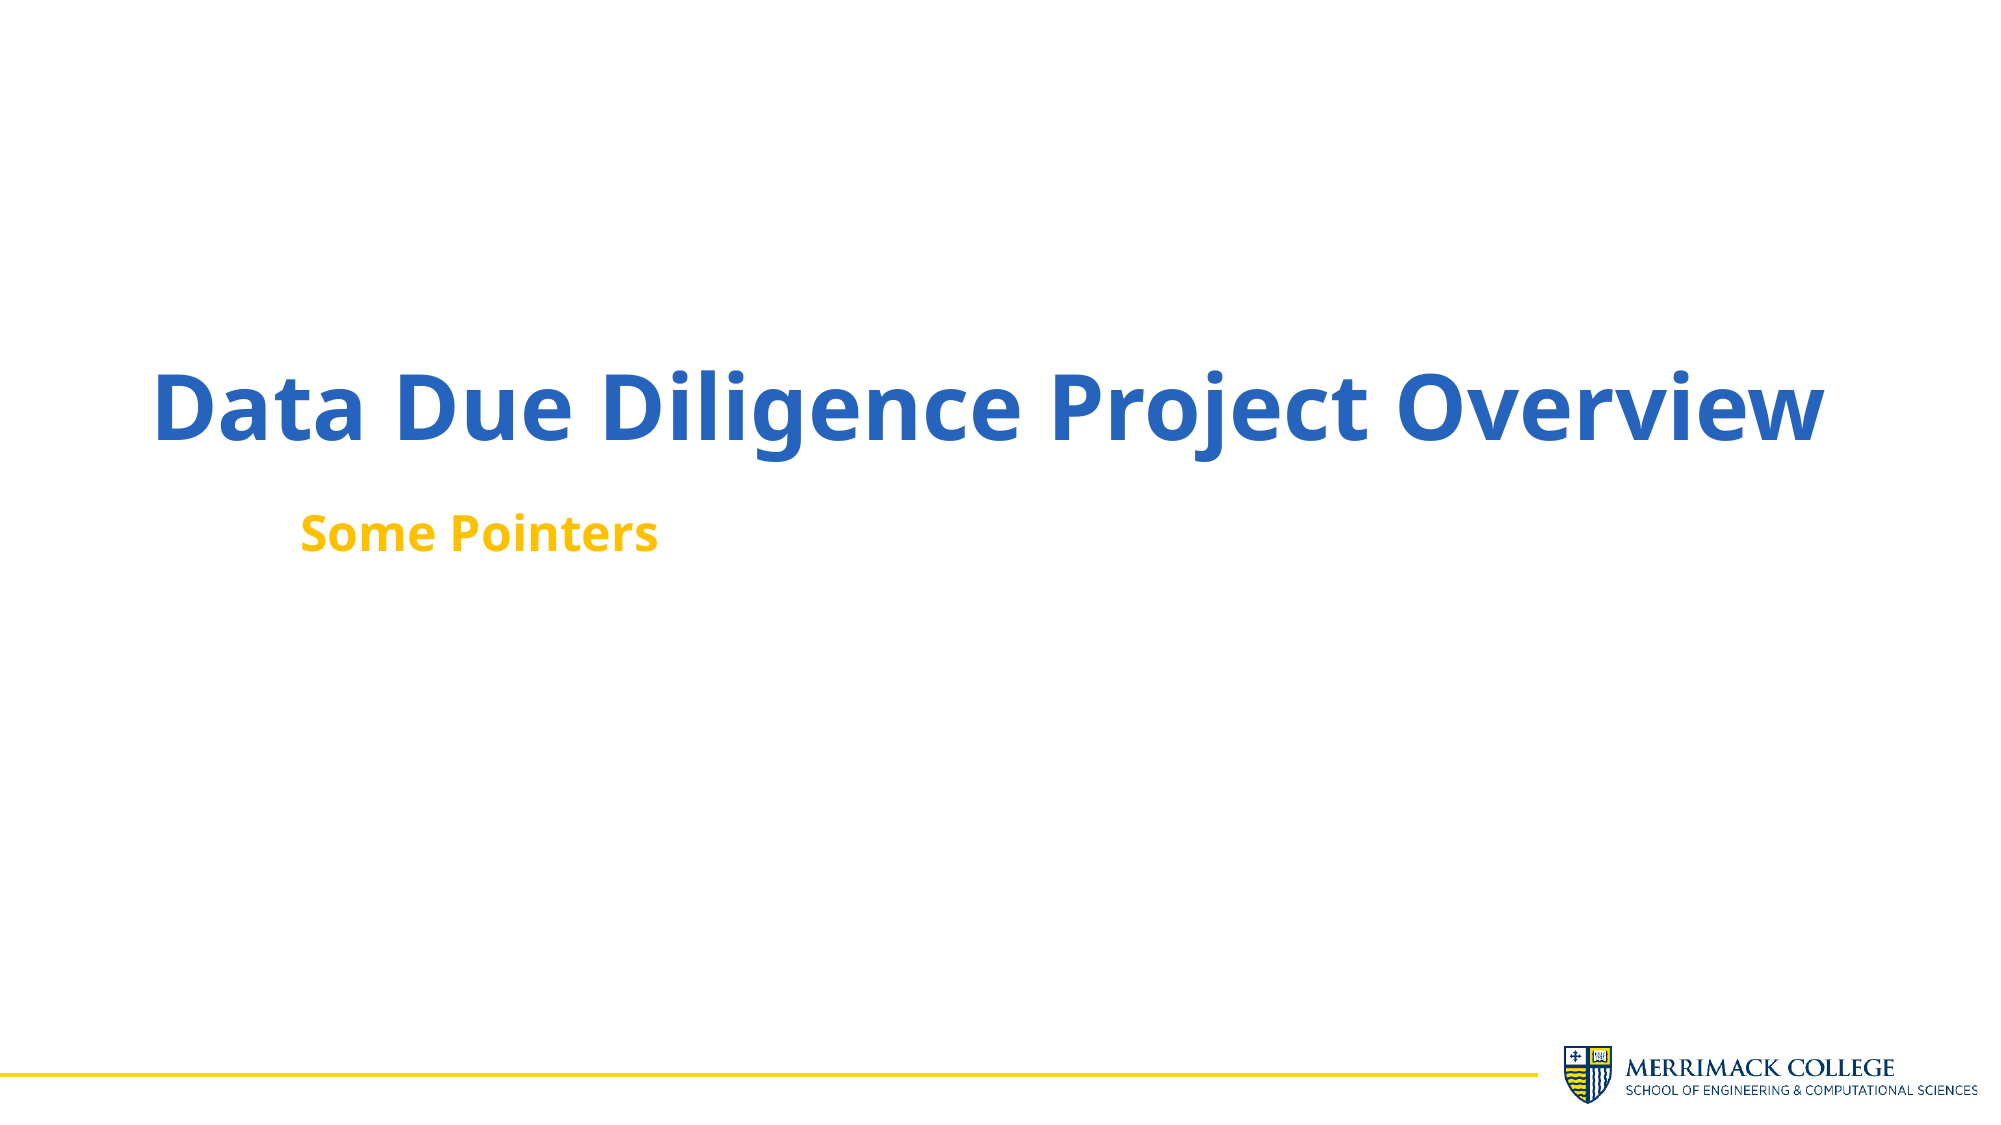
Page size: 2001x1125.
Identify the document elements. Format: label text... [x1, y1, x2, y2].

text_box Some Pointers [300, 501, 1700, 562]
picture [1562, 1044, 1978, 1105]
text_box Data Due Diligence Project Overview [150, 348, 1850, 460]
